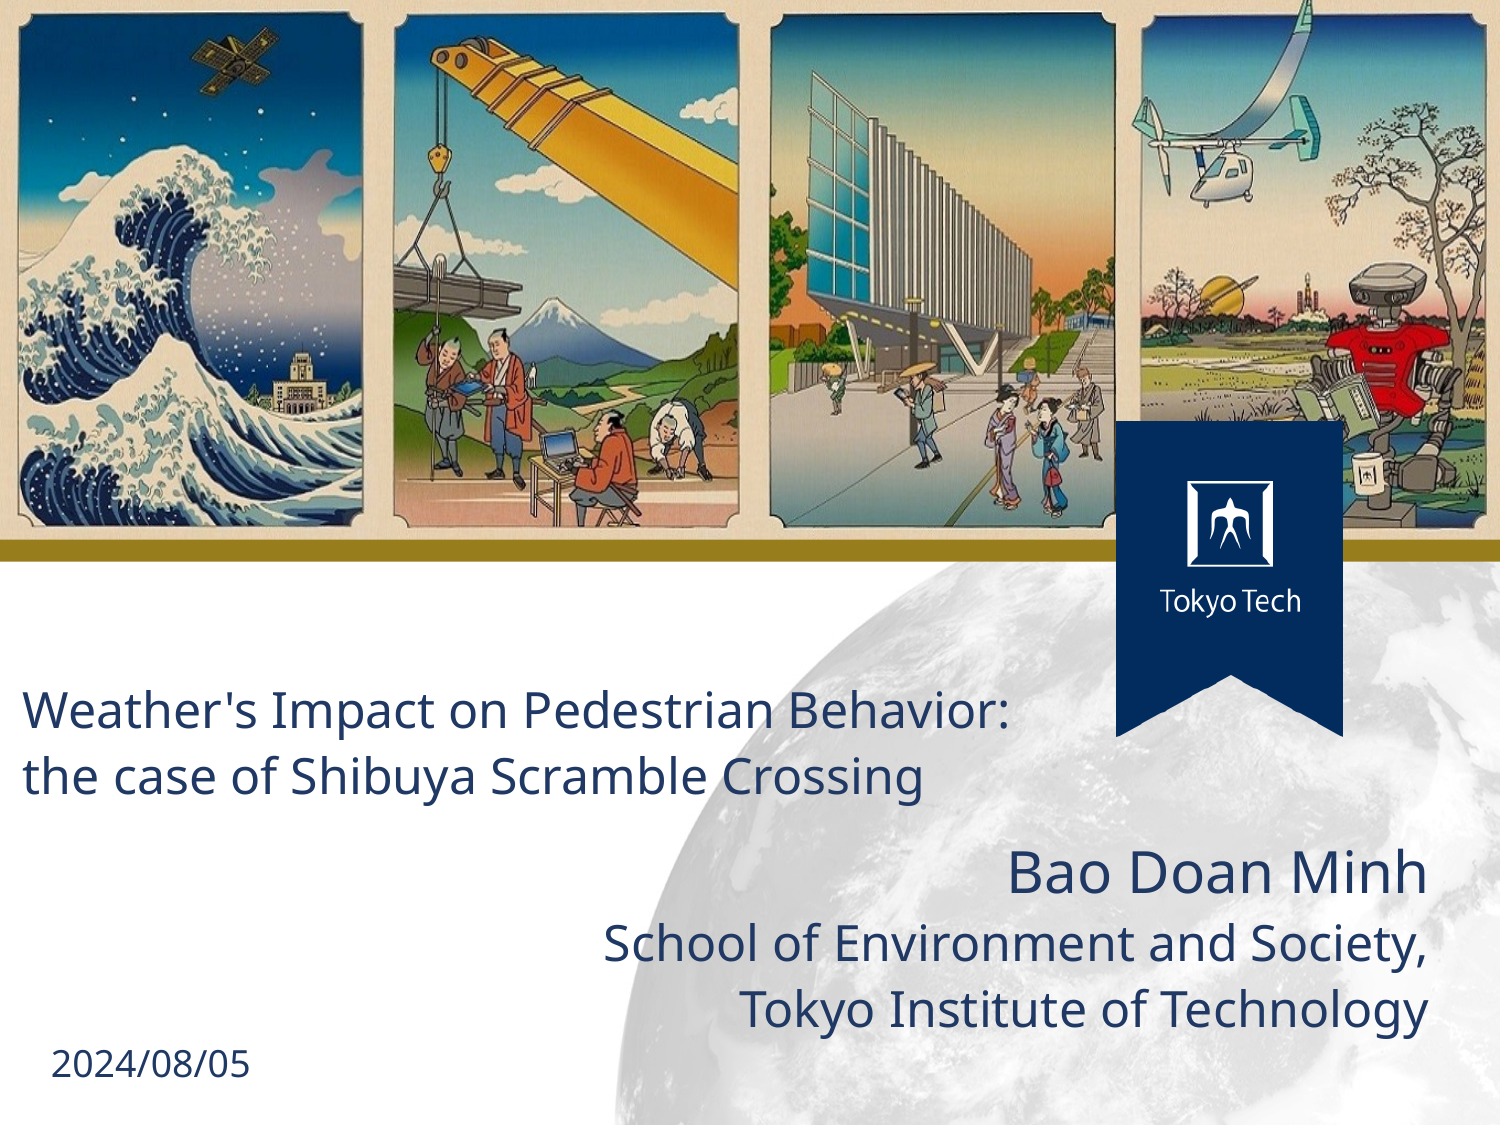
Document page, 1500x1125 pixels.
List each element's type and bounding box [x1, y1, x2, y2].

text_box [1343, 542, 1500, 561]
picture [0, 0, 1500, 1125]
text_box [0, 542, 1116, 561]
